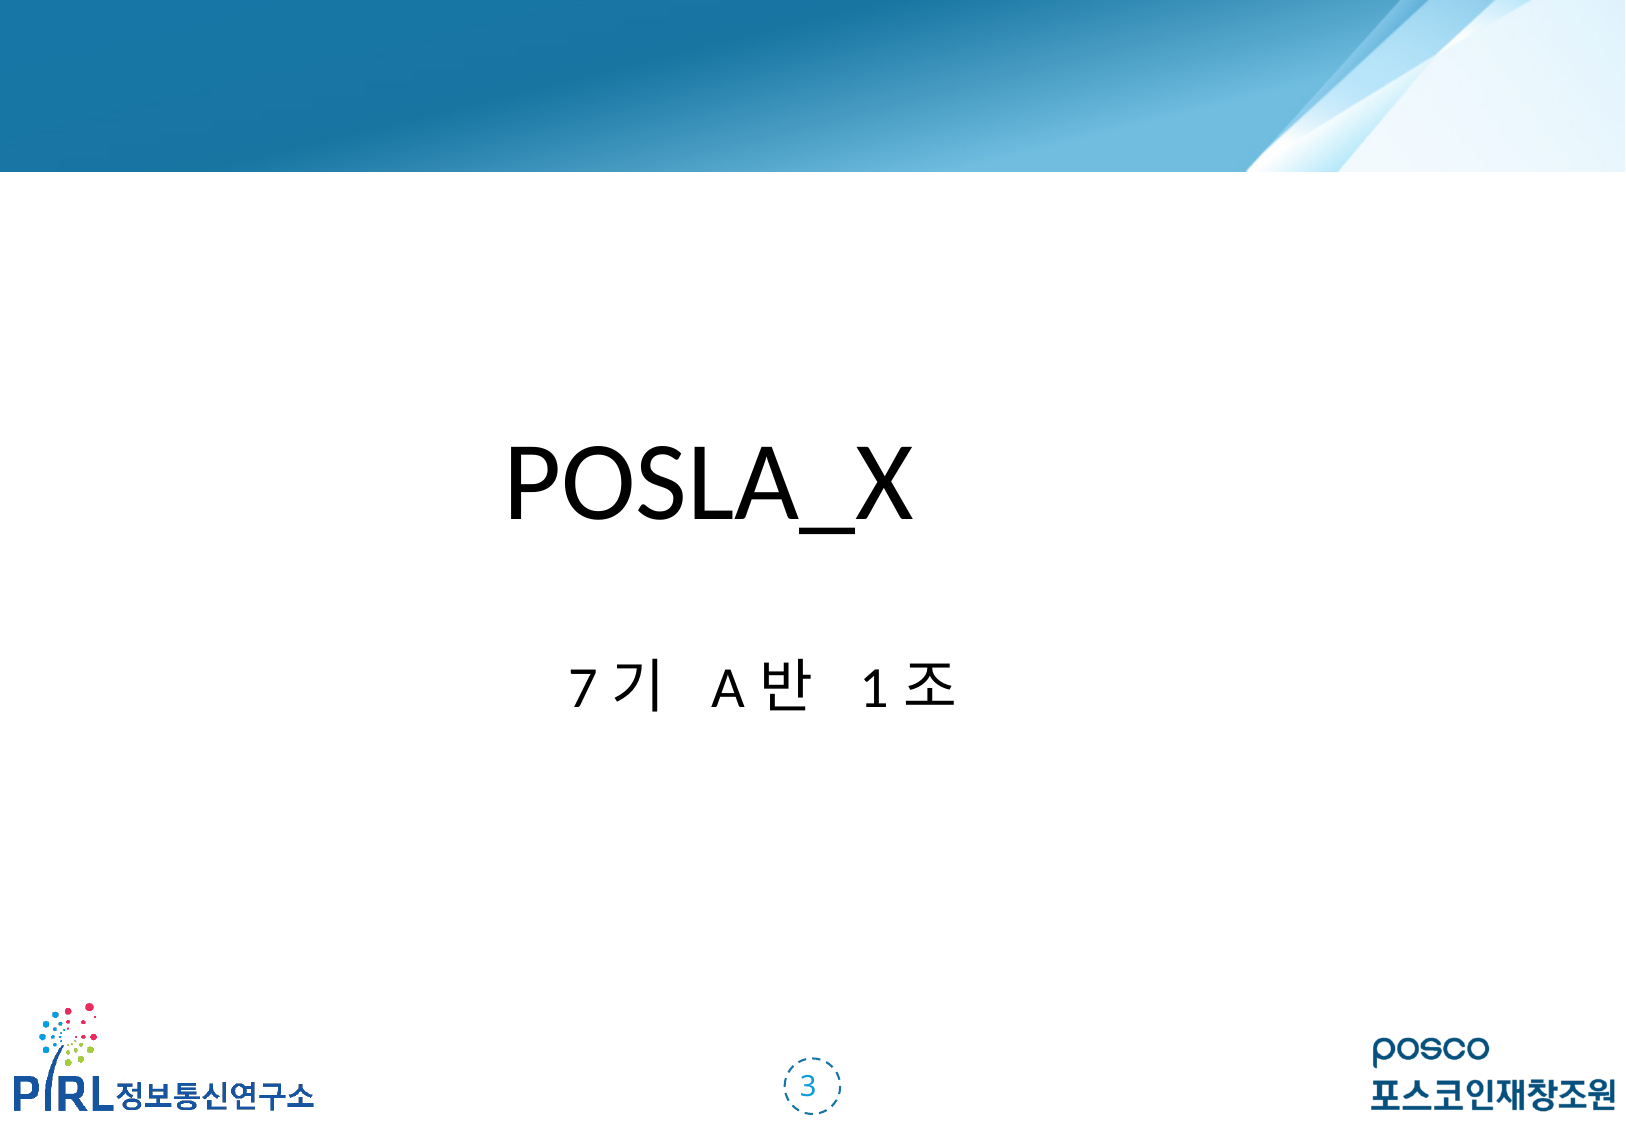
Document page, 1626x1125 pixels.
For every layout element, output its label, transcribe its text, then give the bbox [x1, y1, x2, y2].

subtitle 7기 A반 1조 [553, 649, 1625, 921]
title POSLA_X [488, 287, 1625, 680]
picture [0, 0, 1625, 172]
picture [11, 999, 318, 1114]
picture [1365, 1034, 1619, 1114]
